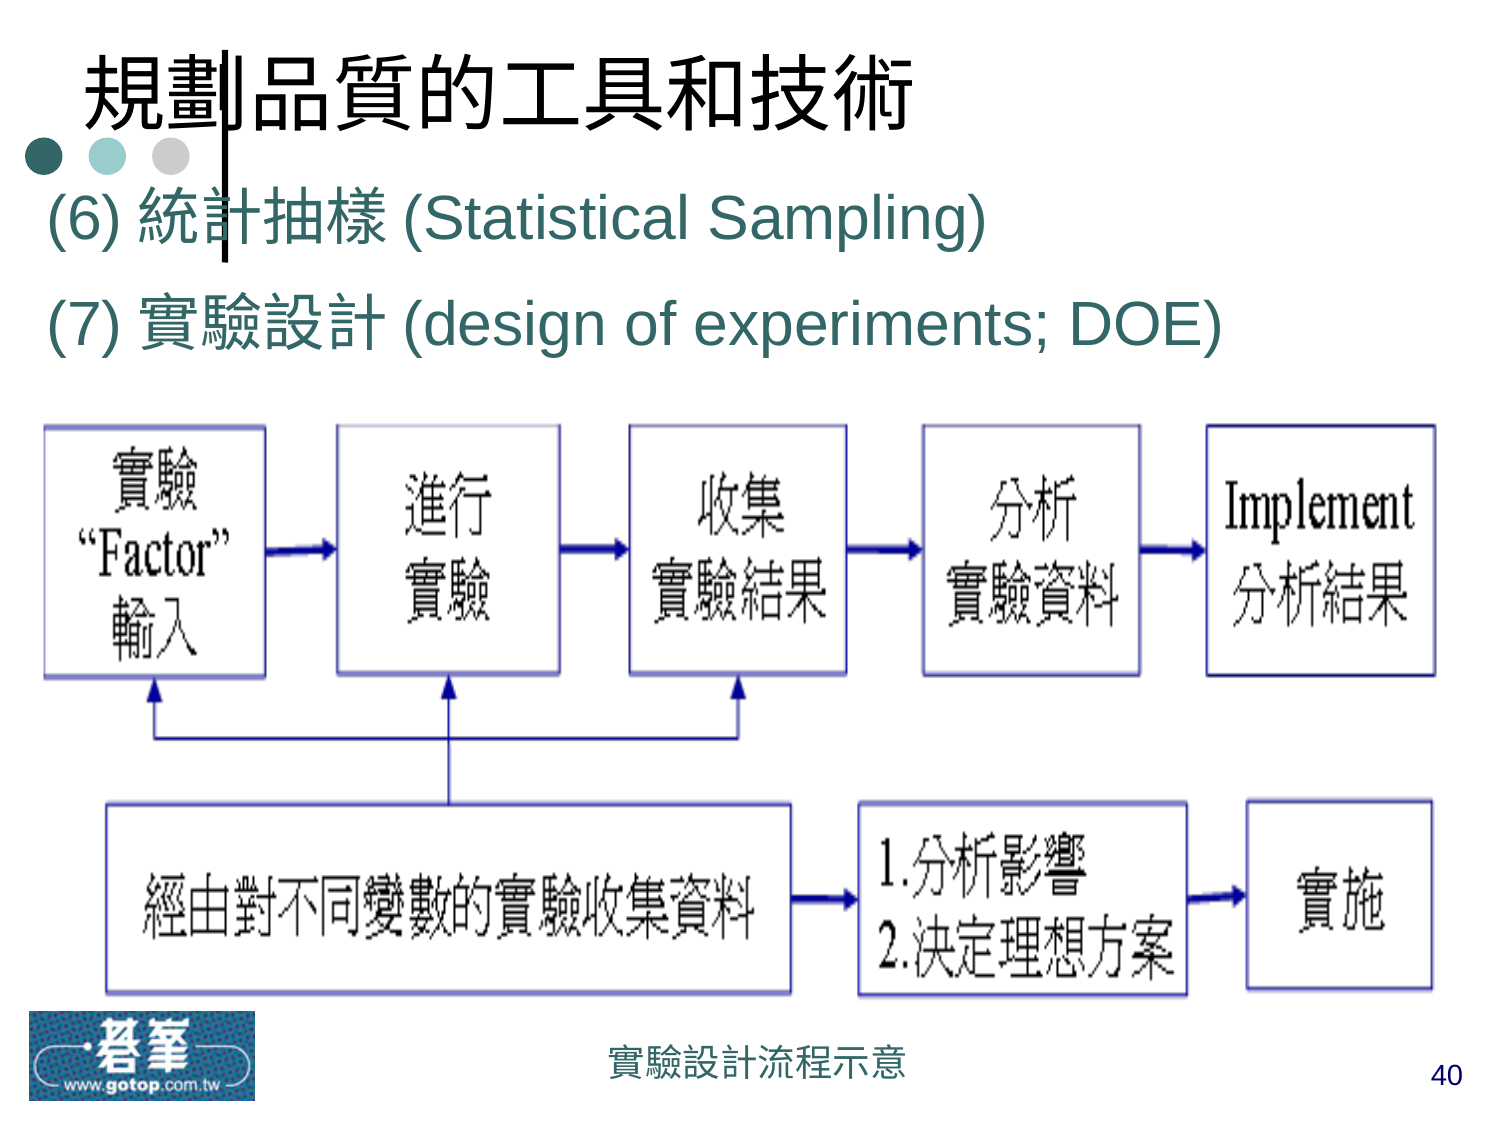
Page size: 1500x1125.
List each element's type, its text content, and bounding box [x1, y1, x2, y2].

text_box (6)統計抽樣(Statistical Sampling) (7)實驗設計(design of experiments; DOE) [31, 169, 1418, 366]
title 規劃品質的工具和技術 [67, 17, 1451, 165]
picture [29, 419, 1445, 1101]
text_box 實驗設計流程示意 [238, 1031, 1286, 1092]
text_box 40 [1118, 1023, 1478, 1099]
